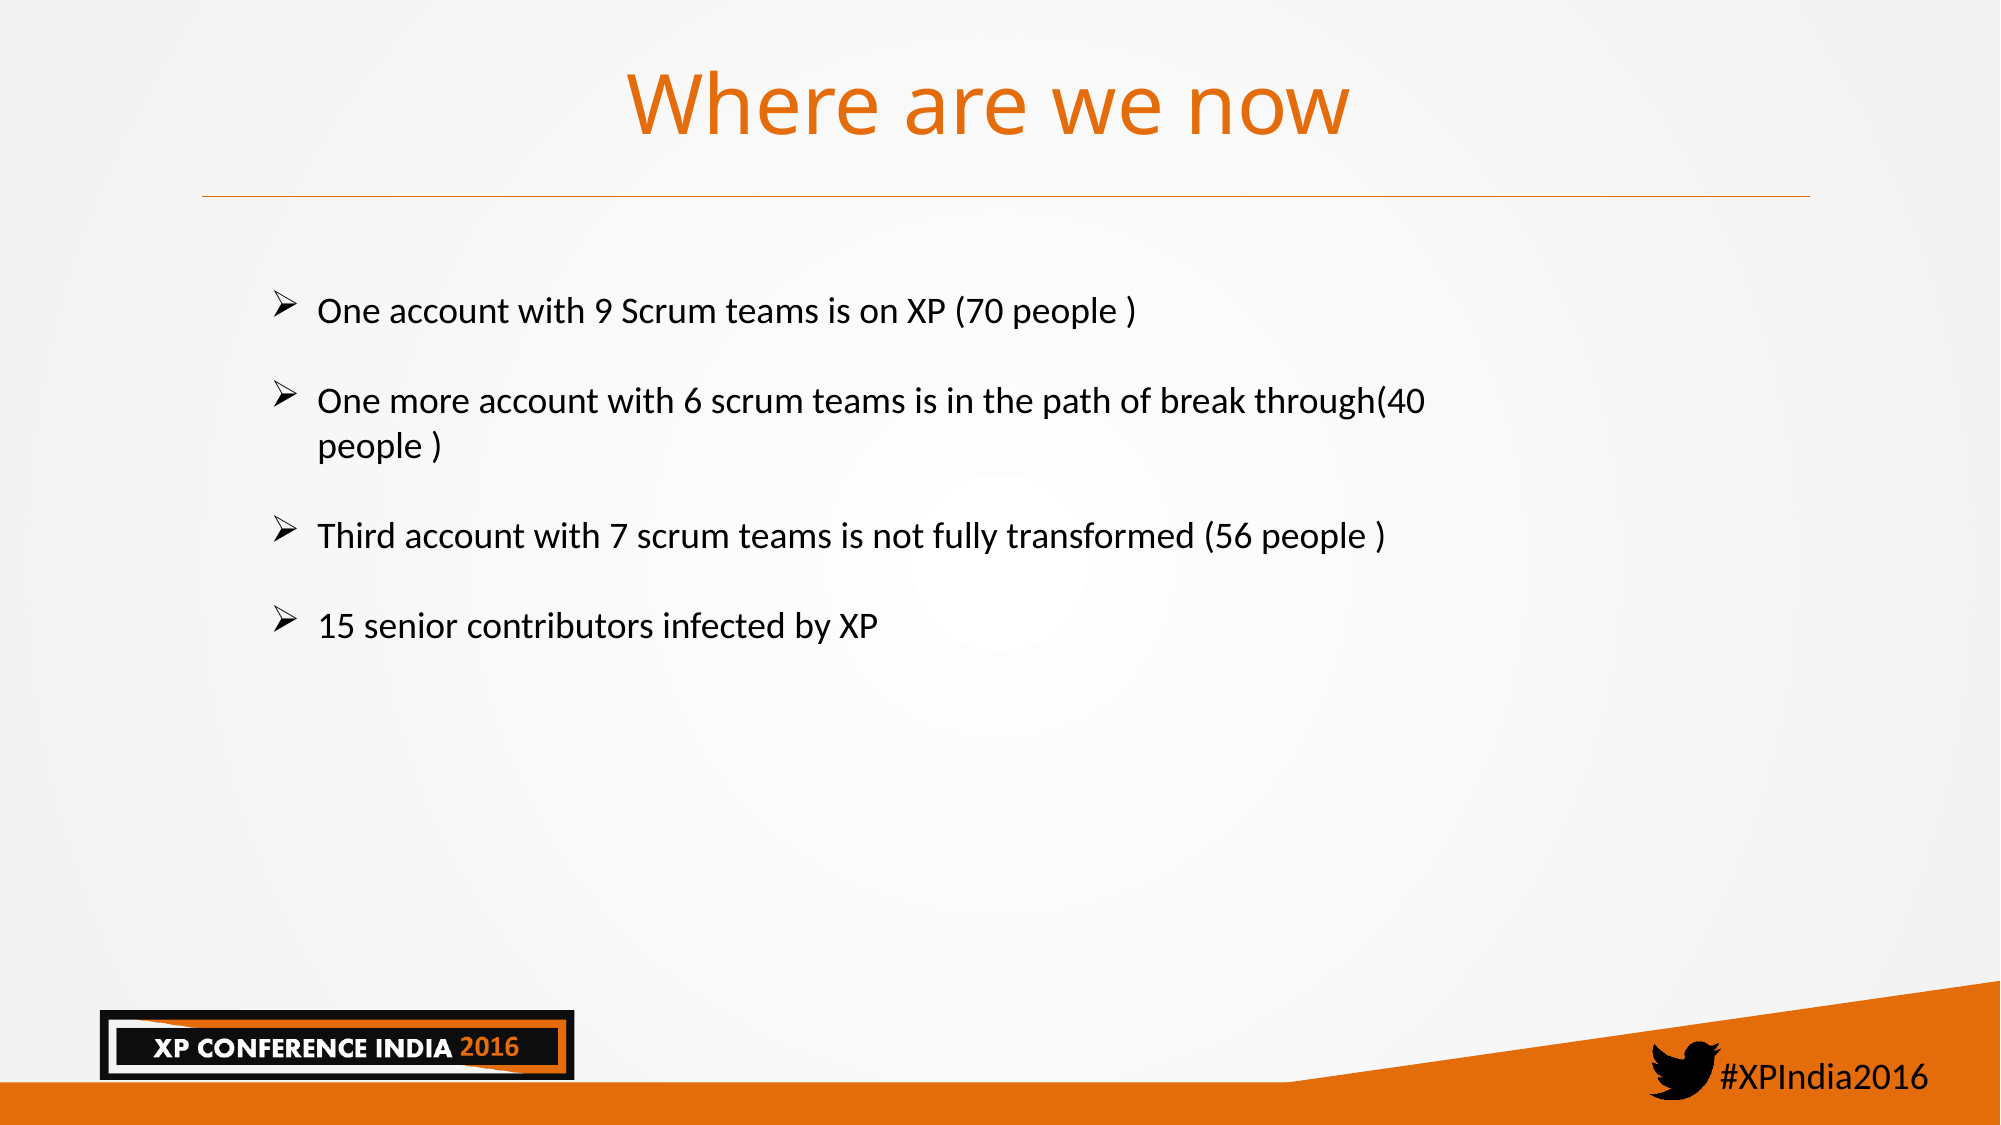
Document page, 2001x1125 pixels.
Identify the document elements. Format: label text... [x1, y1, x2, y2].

picture [99, 1010, 575, 1080]
text_box One account with 9 Scrum teams is on XP (70 people ) One more account with 6 scrum teams is in the path of break through(40 people ) Third account with 7 scrum teams is not fully transformed (56 people ) 15 senior contributors infected by XP [255, 278, 1449, 879]
title Where are we now [99, 7, 1900, 195]
